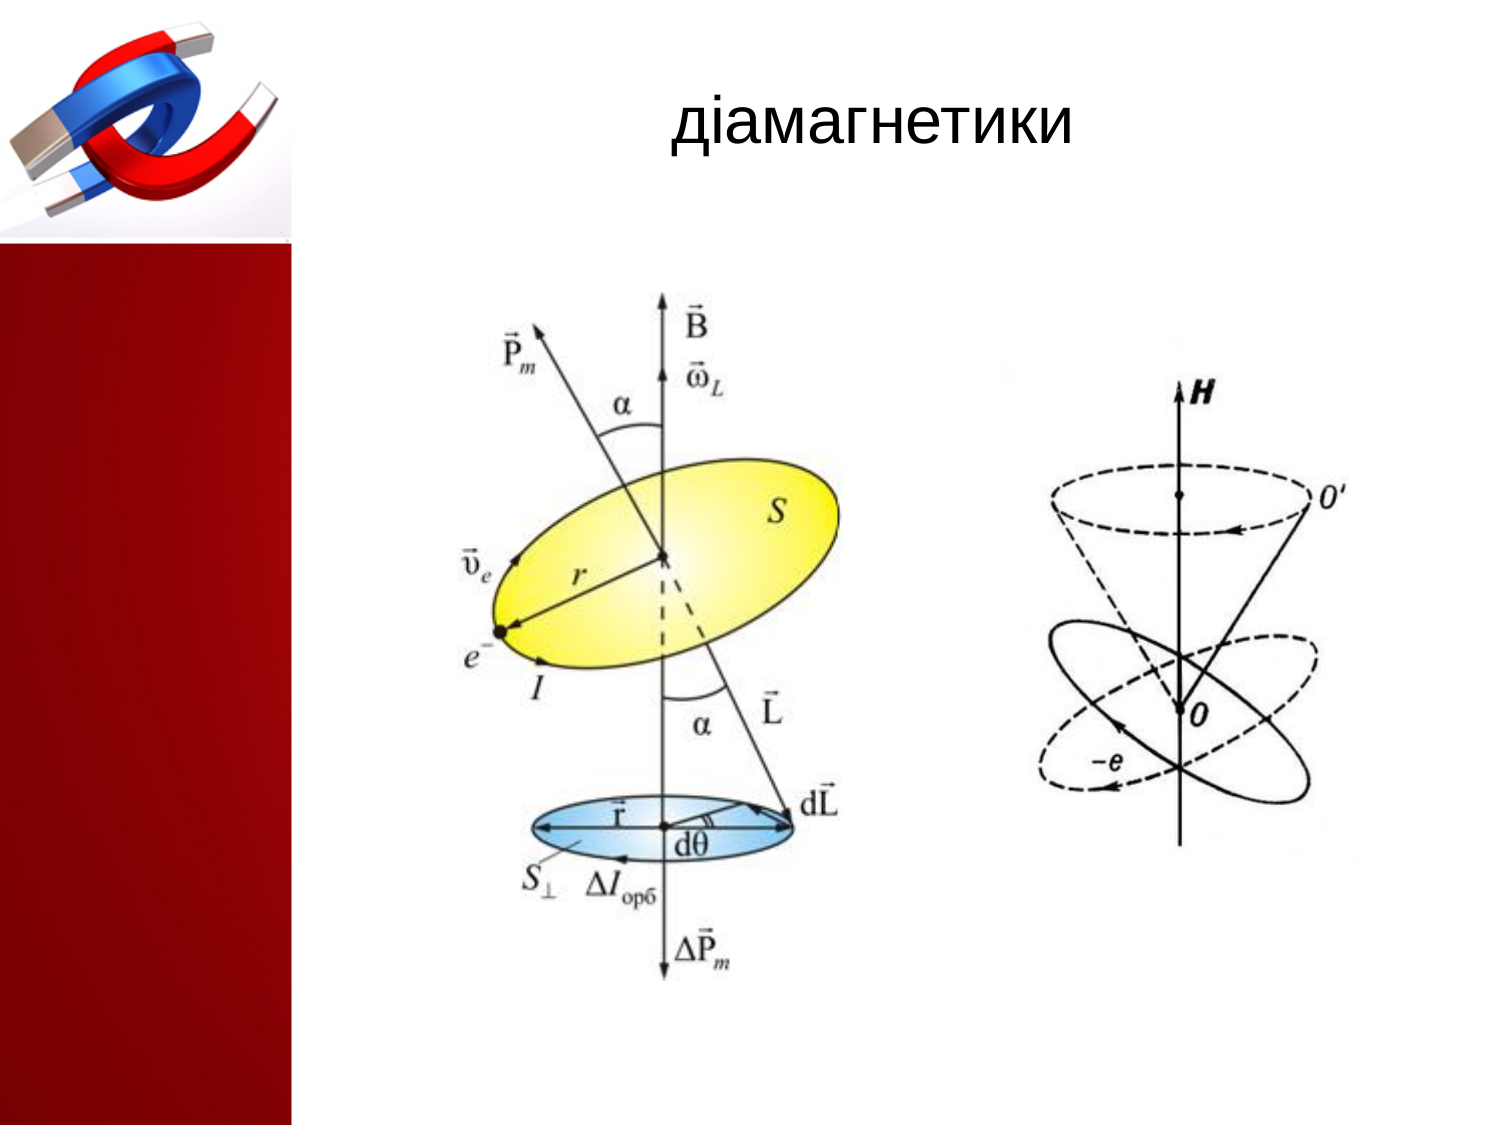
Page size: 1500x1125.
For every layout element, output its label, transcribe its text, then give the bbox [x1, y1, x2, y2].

text_box діамагнетики [656, 58, 1172, 176]
picture [0, 0, 1500, 1125]
